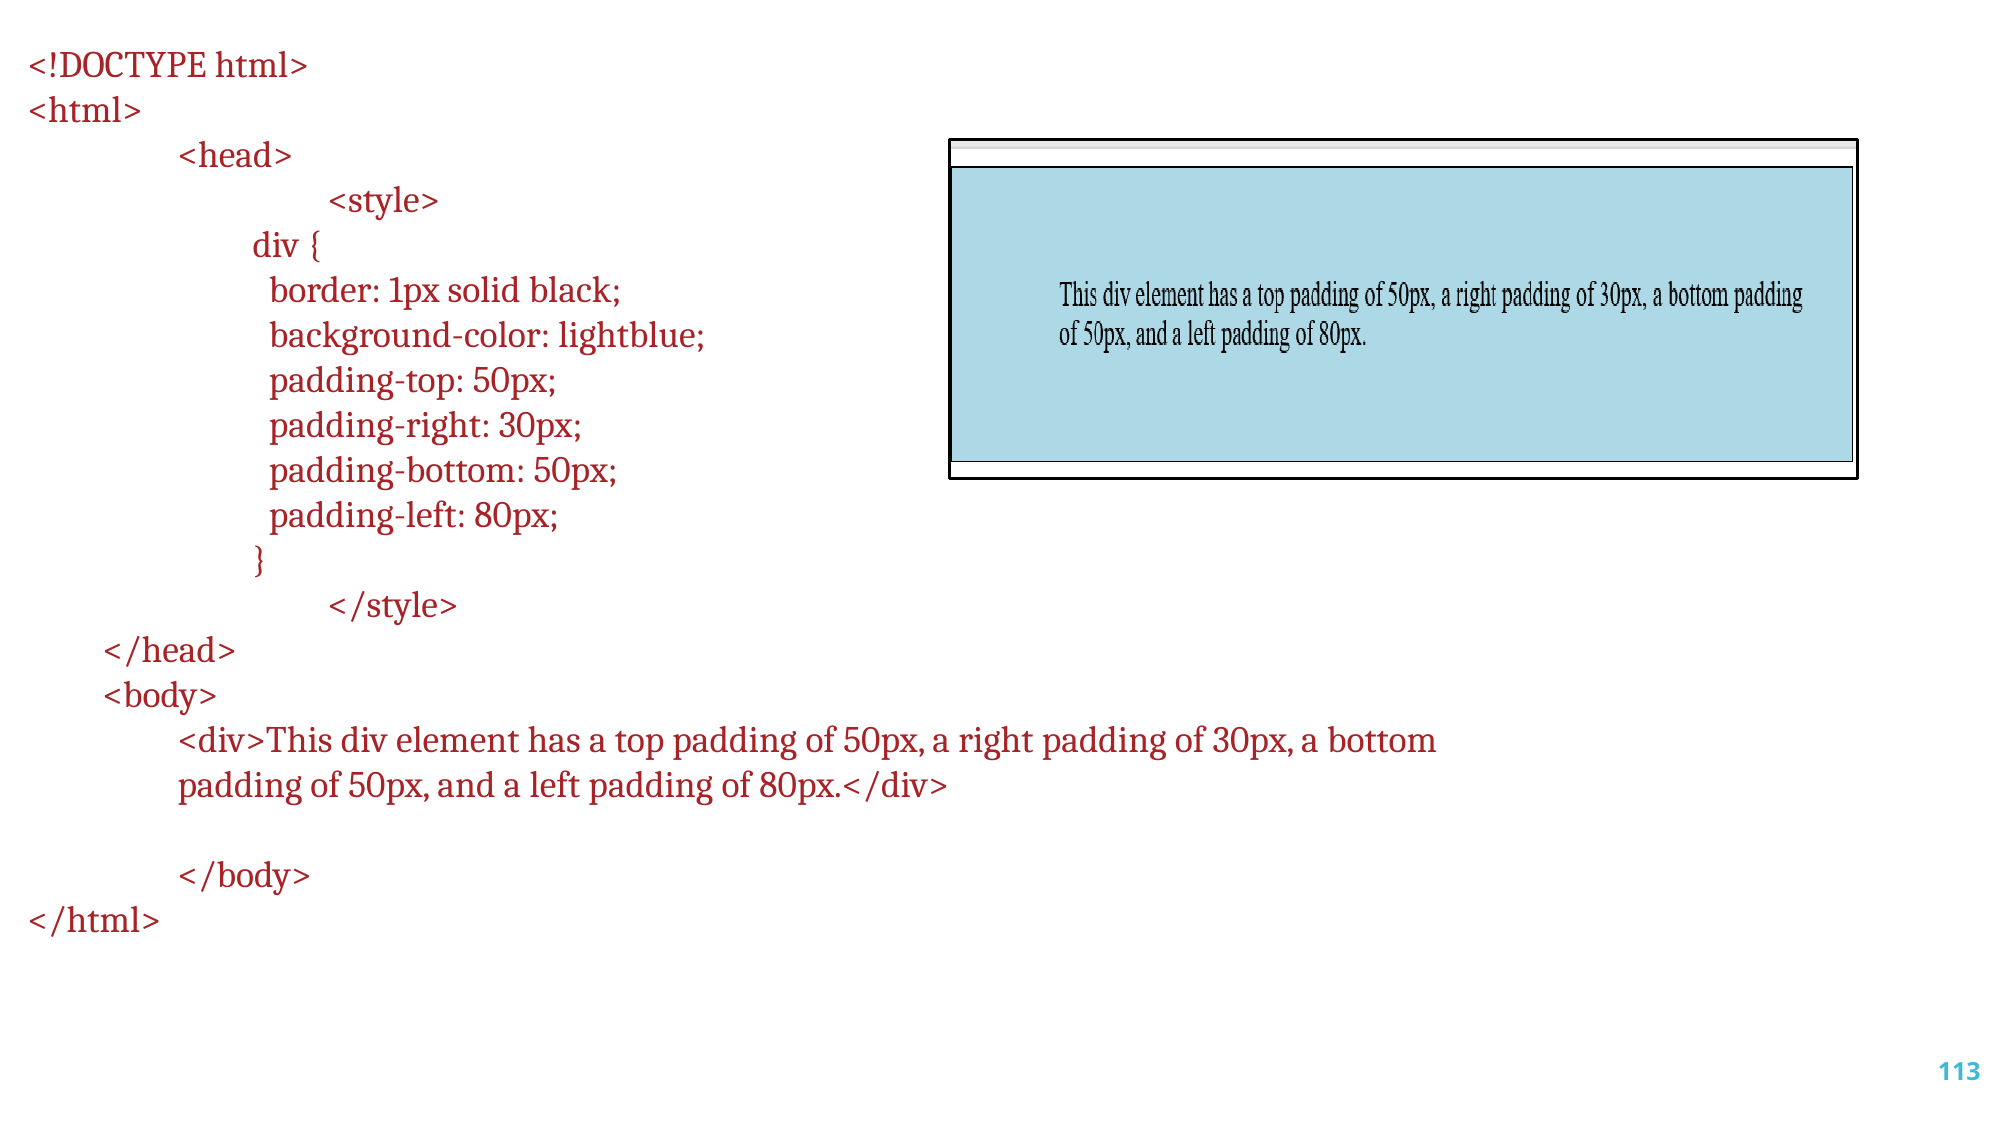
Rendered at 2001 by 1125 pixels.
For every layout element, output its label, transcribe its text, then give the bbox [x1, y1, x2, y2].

text_box <!DOCTYPE html> <html> <head> <style> div { border: 1px solid black; background-color: lightblue; padding-top: 50px; padding-right: 30px; padding-bottom: 50px; padding-left: 80px; } </style> </head> <body> <div>This div element has a top padding of 50px, a right padding of 30px, a bottom padding of 50px, and a left padding of 80px.</div> </body> </html> [12, 32, 1500, 1038]
picture [950, 140, 1857, 477]
slide_number 113 [1744, 1042, 1996, 1103]
